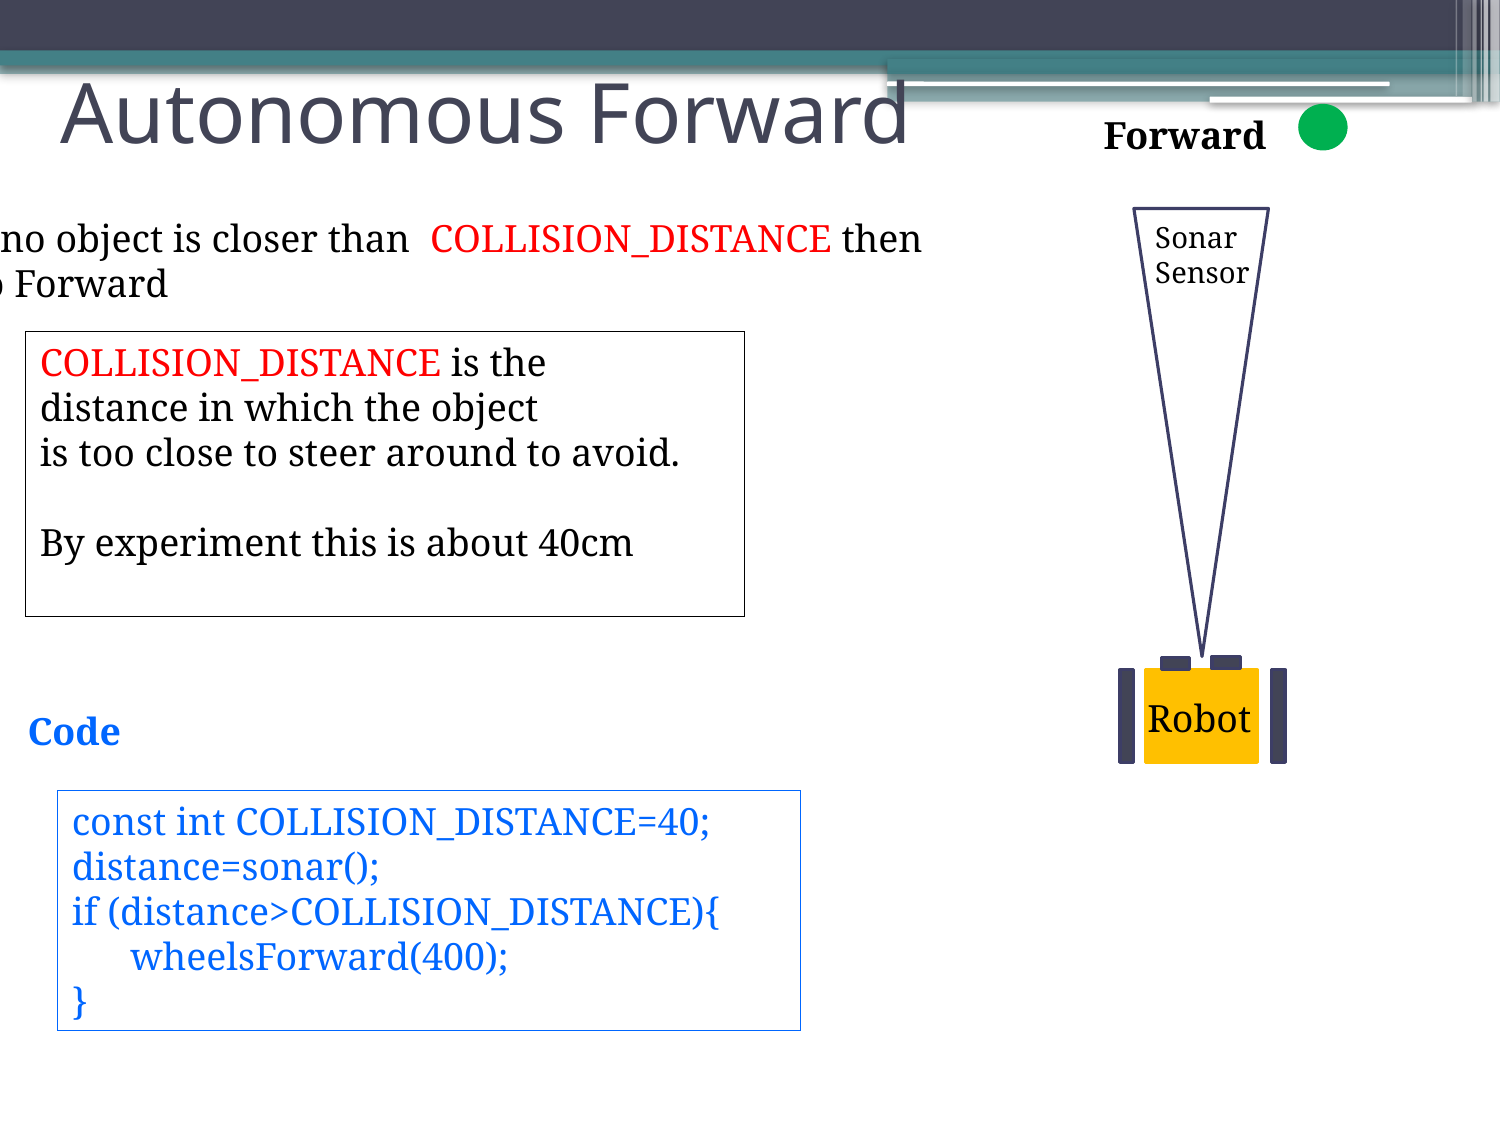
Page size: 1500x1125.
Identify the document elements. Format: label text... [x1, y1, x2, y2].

text_box [1145, 298, 1257, 659]
text_box COLLISION_DISTANCE is the distance in which the object is too close to steer around to avoid. By experiment this is about 40cm [25, 331, 745, 617]
text_box [1270, 668, 1287, 764]
text_box [1298, 103, 1348, 151]
text_box [1144, 748, 1259, 764]
text_box Robot [1132, 687, 1267, 748]
text_box [1118, 668, 1135, 764]
text_box const int COLLISION_DISTANCE=40; distance=sonar(); if (distance>COLLISION_DISTANCE){ wheelsForward(400); } [57, 790, 801, 1031]
text_box [1160, 656, 1191, 671]
text_box Sonar Sensor [1140, 212, 1265, 298]
text_box If no object is closer than COLLISION_DISTANCE then go Forward [0, 207, 938, 312]
text_box [1210, 655, 1242, 670]
text_box Code [12, 700, 136, 761]
text_box [1132, 206, 1270, 260]
text_box [1144, 668, 1259, 687]
text_box Forward [1089, 104, 1300, 165]
title Autonomous Forward [45, 16, 1396, 205]
